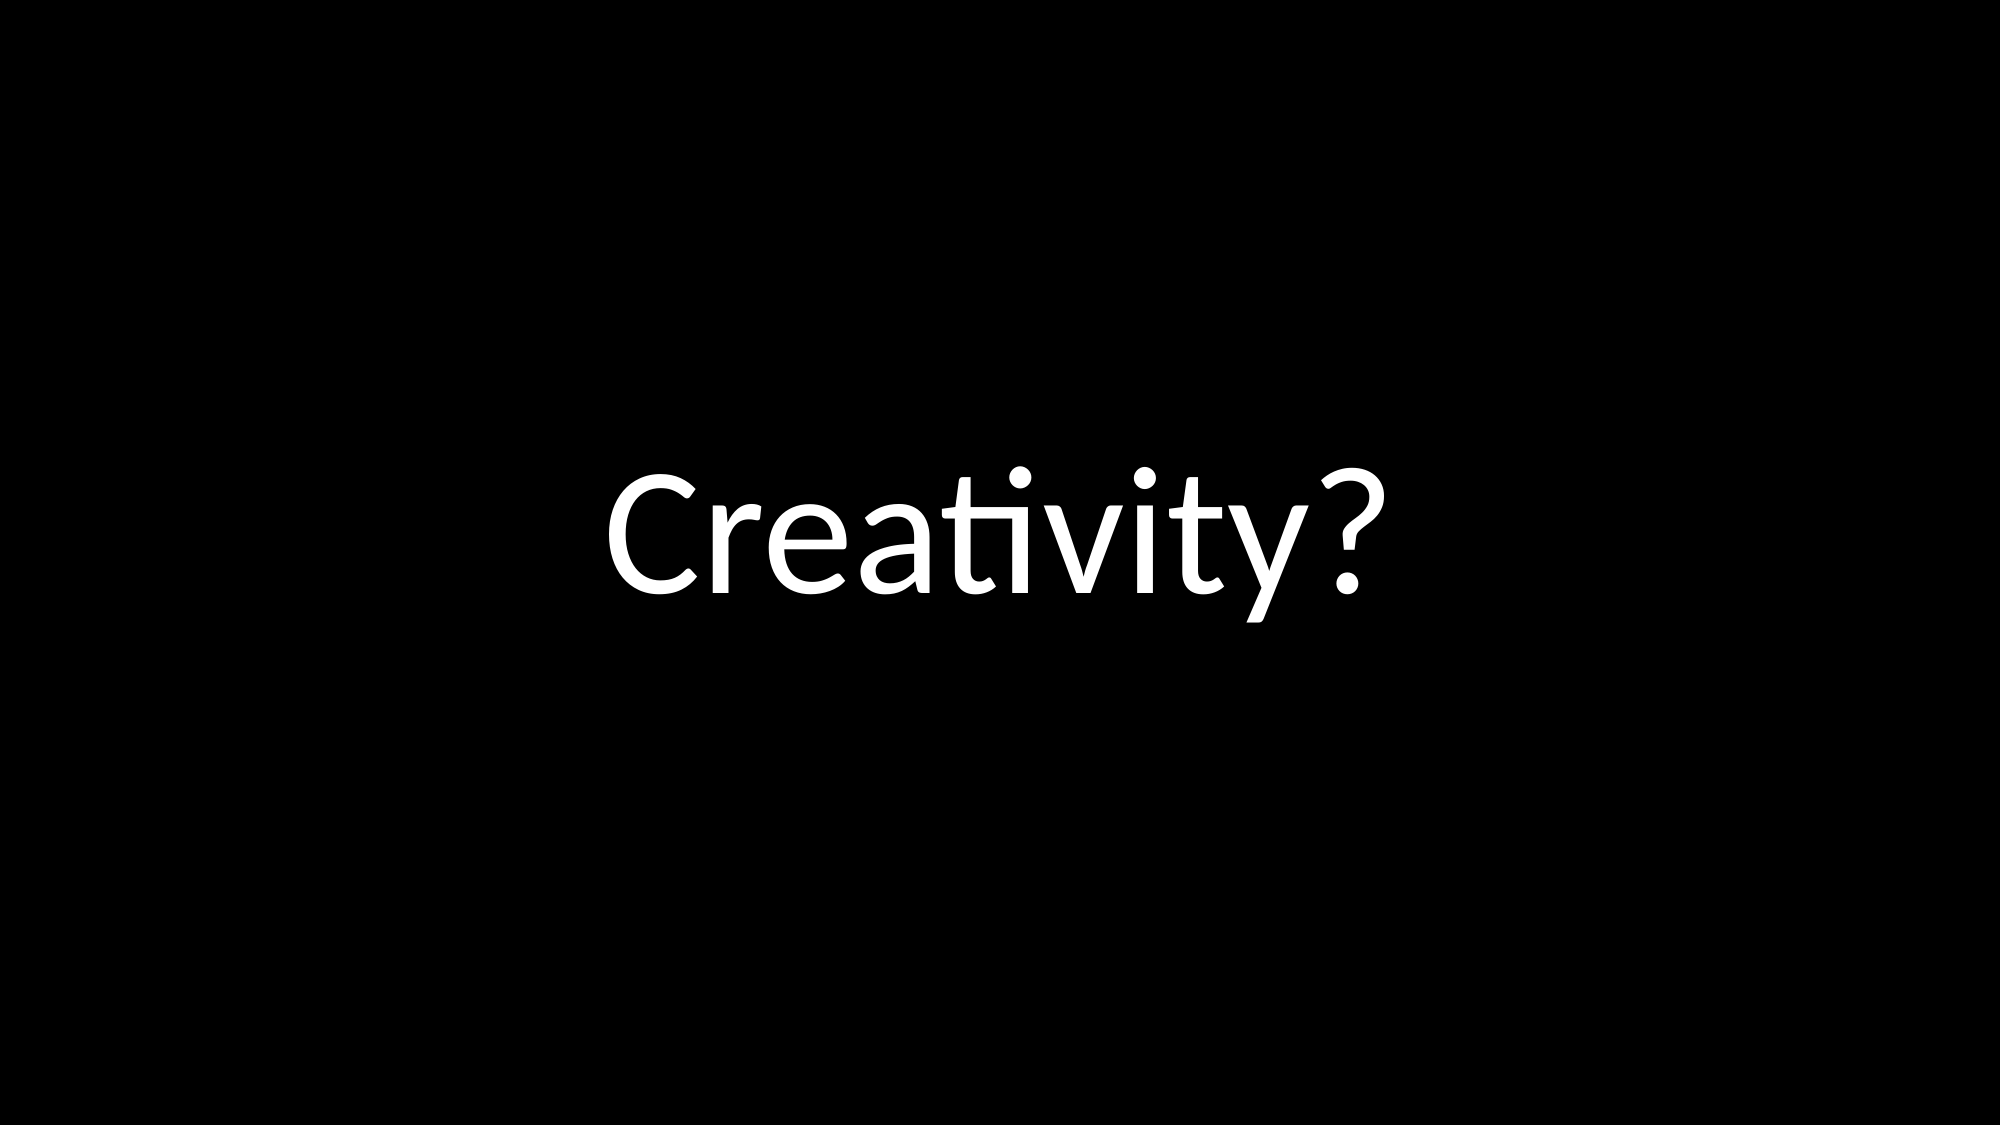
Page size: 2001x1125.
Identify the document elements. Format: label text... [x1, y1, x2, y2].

text_box Creativity? [71, 427, 1929, 698]
